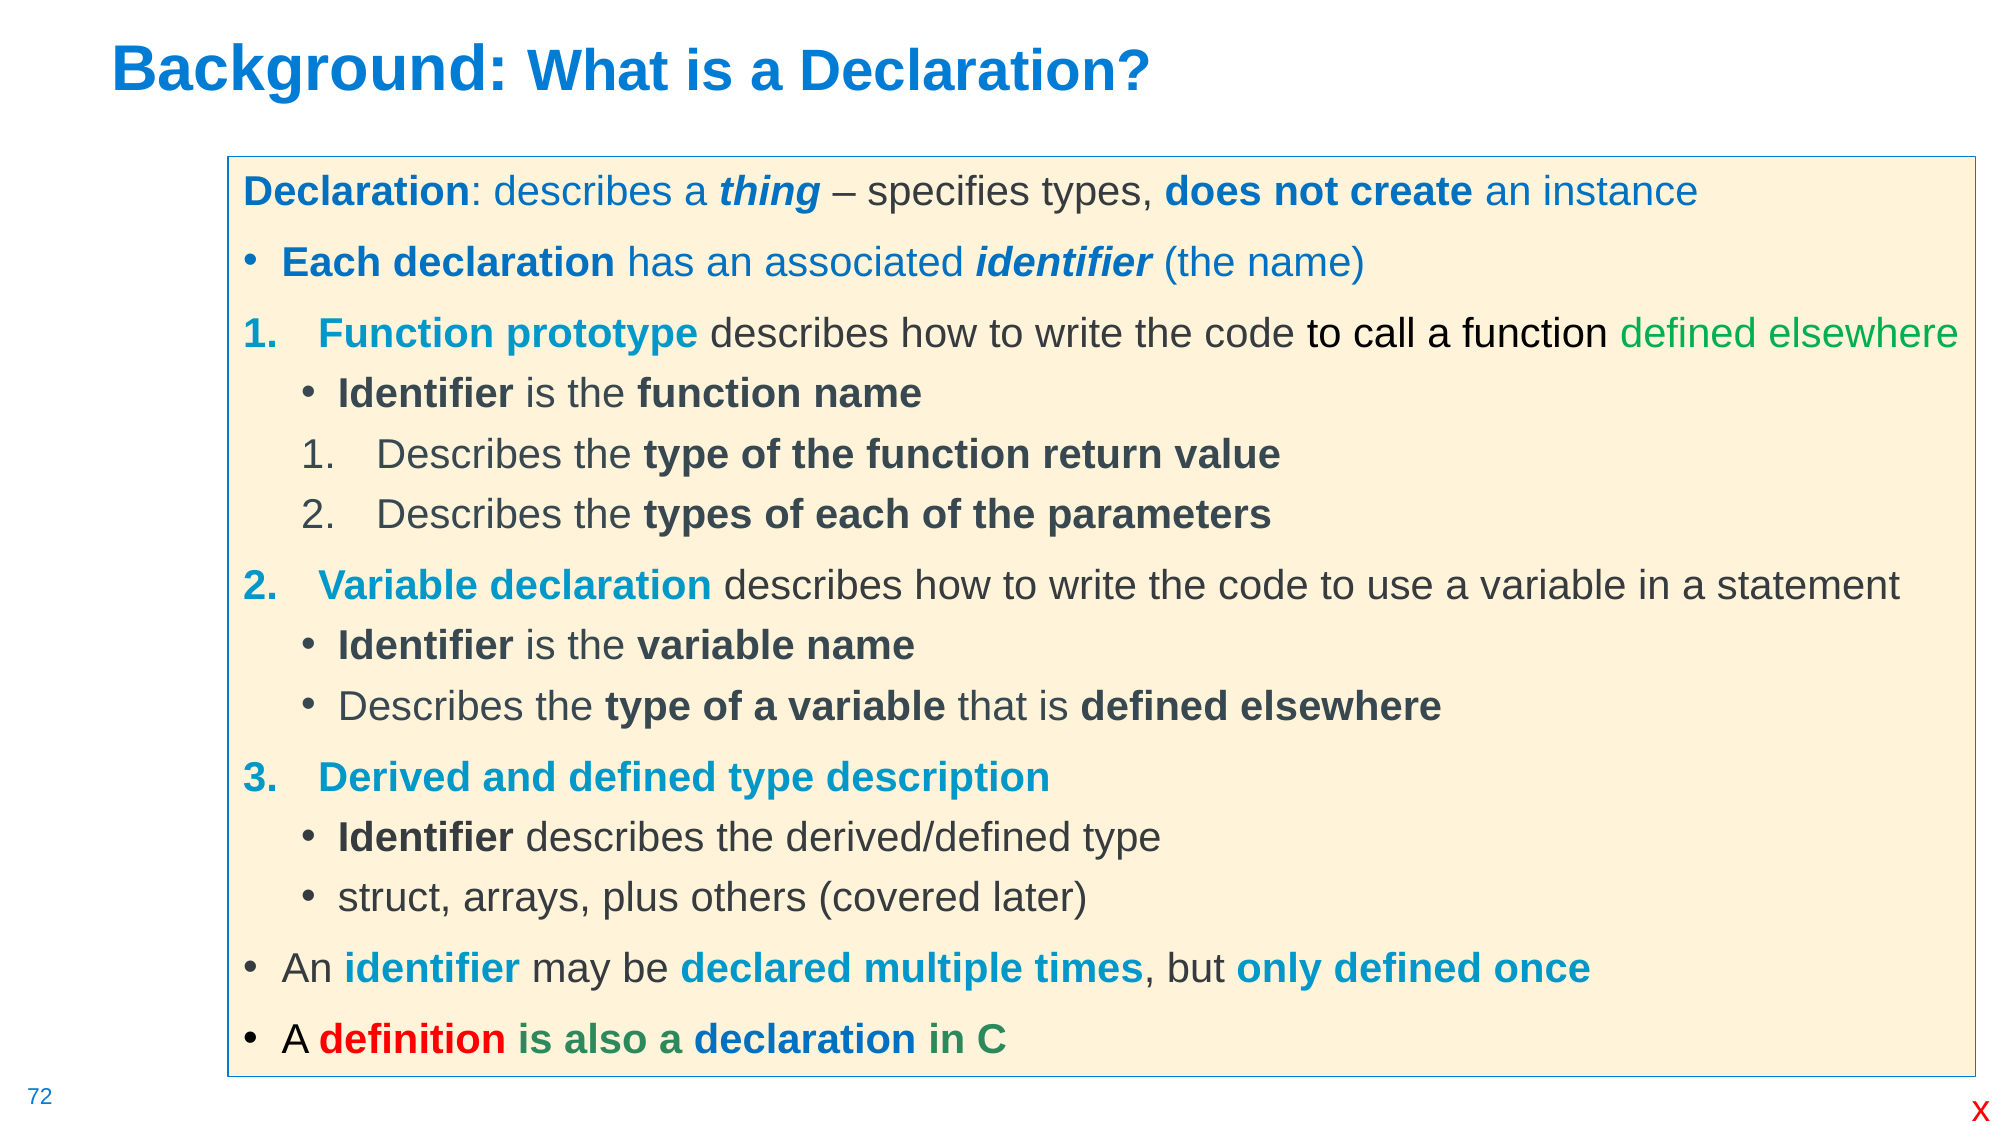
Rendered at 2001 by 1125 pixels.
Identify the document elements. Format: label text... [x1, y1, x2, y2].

text_box x [1956, 1076, 2000, 1125]
title Background: What is a Declaration? [96, 0, 1957, 113]
list Declaration: describes a thing – specifies types, does not create an instance Each declaration has an associated identifier (the name) Function prototype describes how to write the code to call a function defined elsewhere Identifier is the function name Describes the type of the function return value Describes the types of each of the parameters Variable declaration describes how to write the code to use a variable in a statement Identifier is the variable name Describes the type of a variable that is defined elsewhere Derived and defined type description Identifier describes the derived/defined type struct, arrays, plus others (covered later) An identifier may be declared multiple times, but only defined once A definition is also a declaration in C [228, 156, 1976, 1077]
